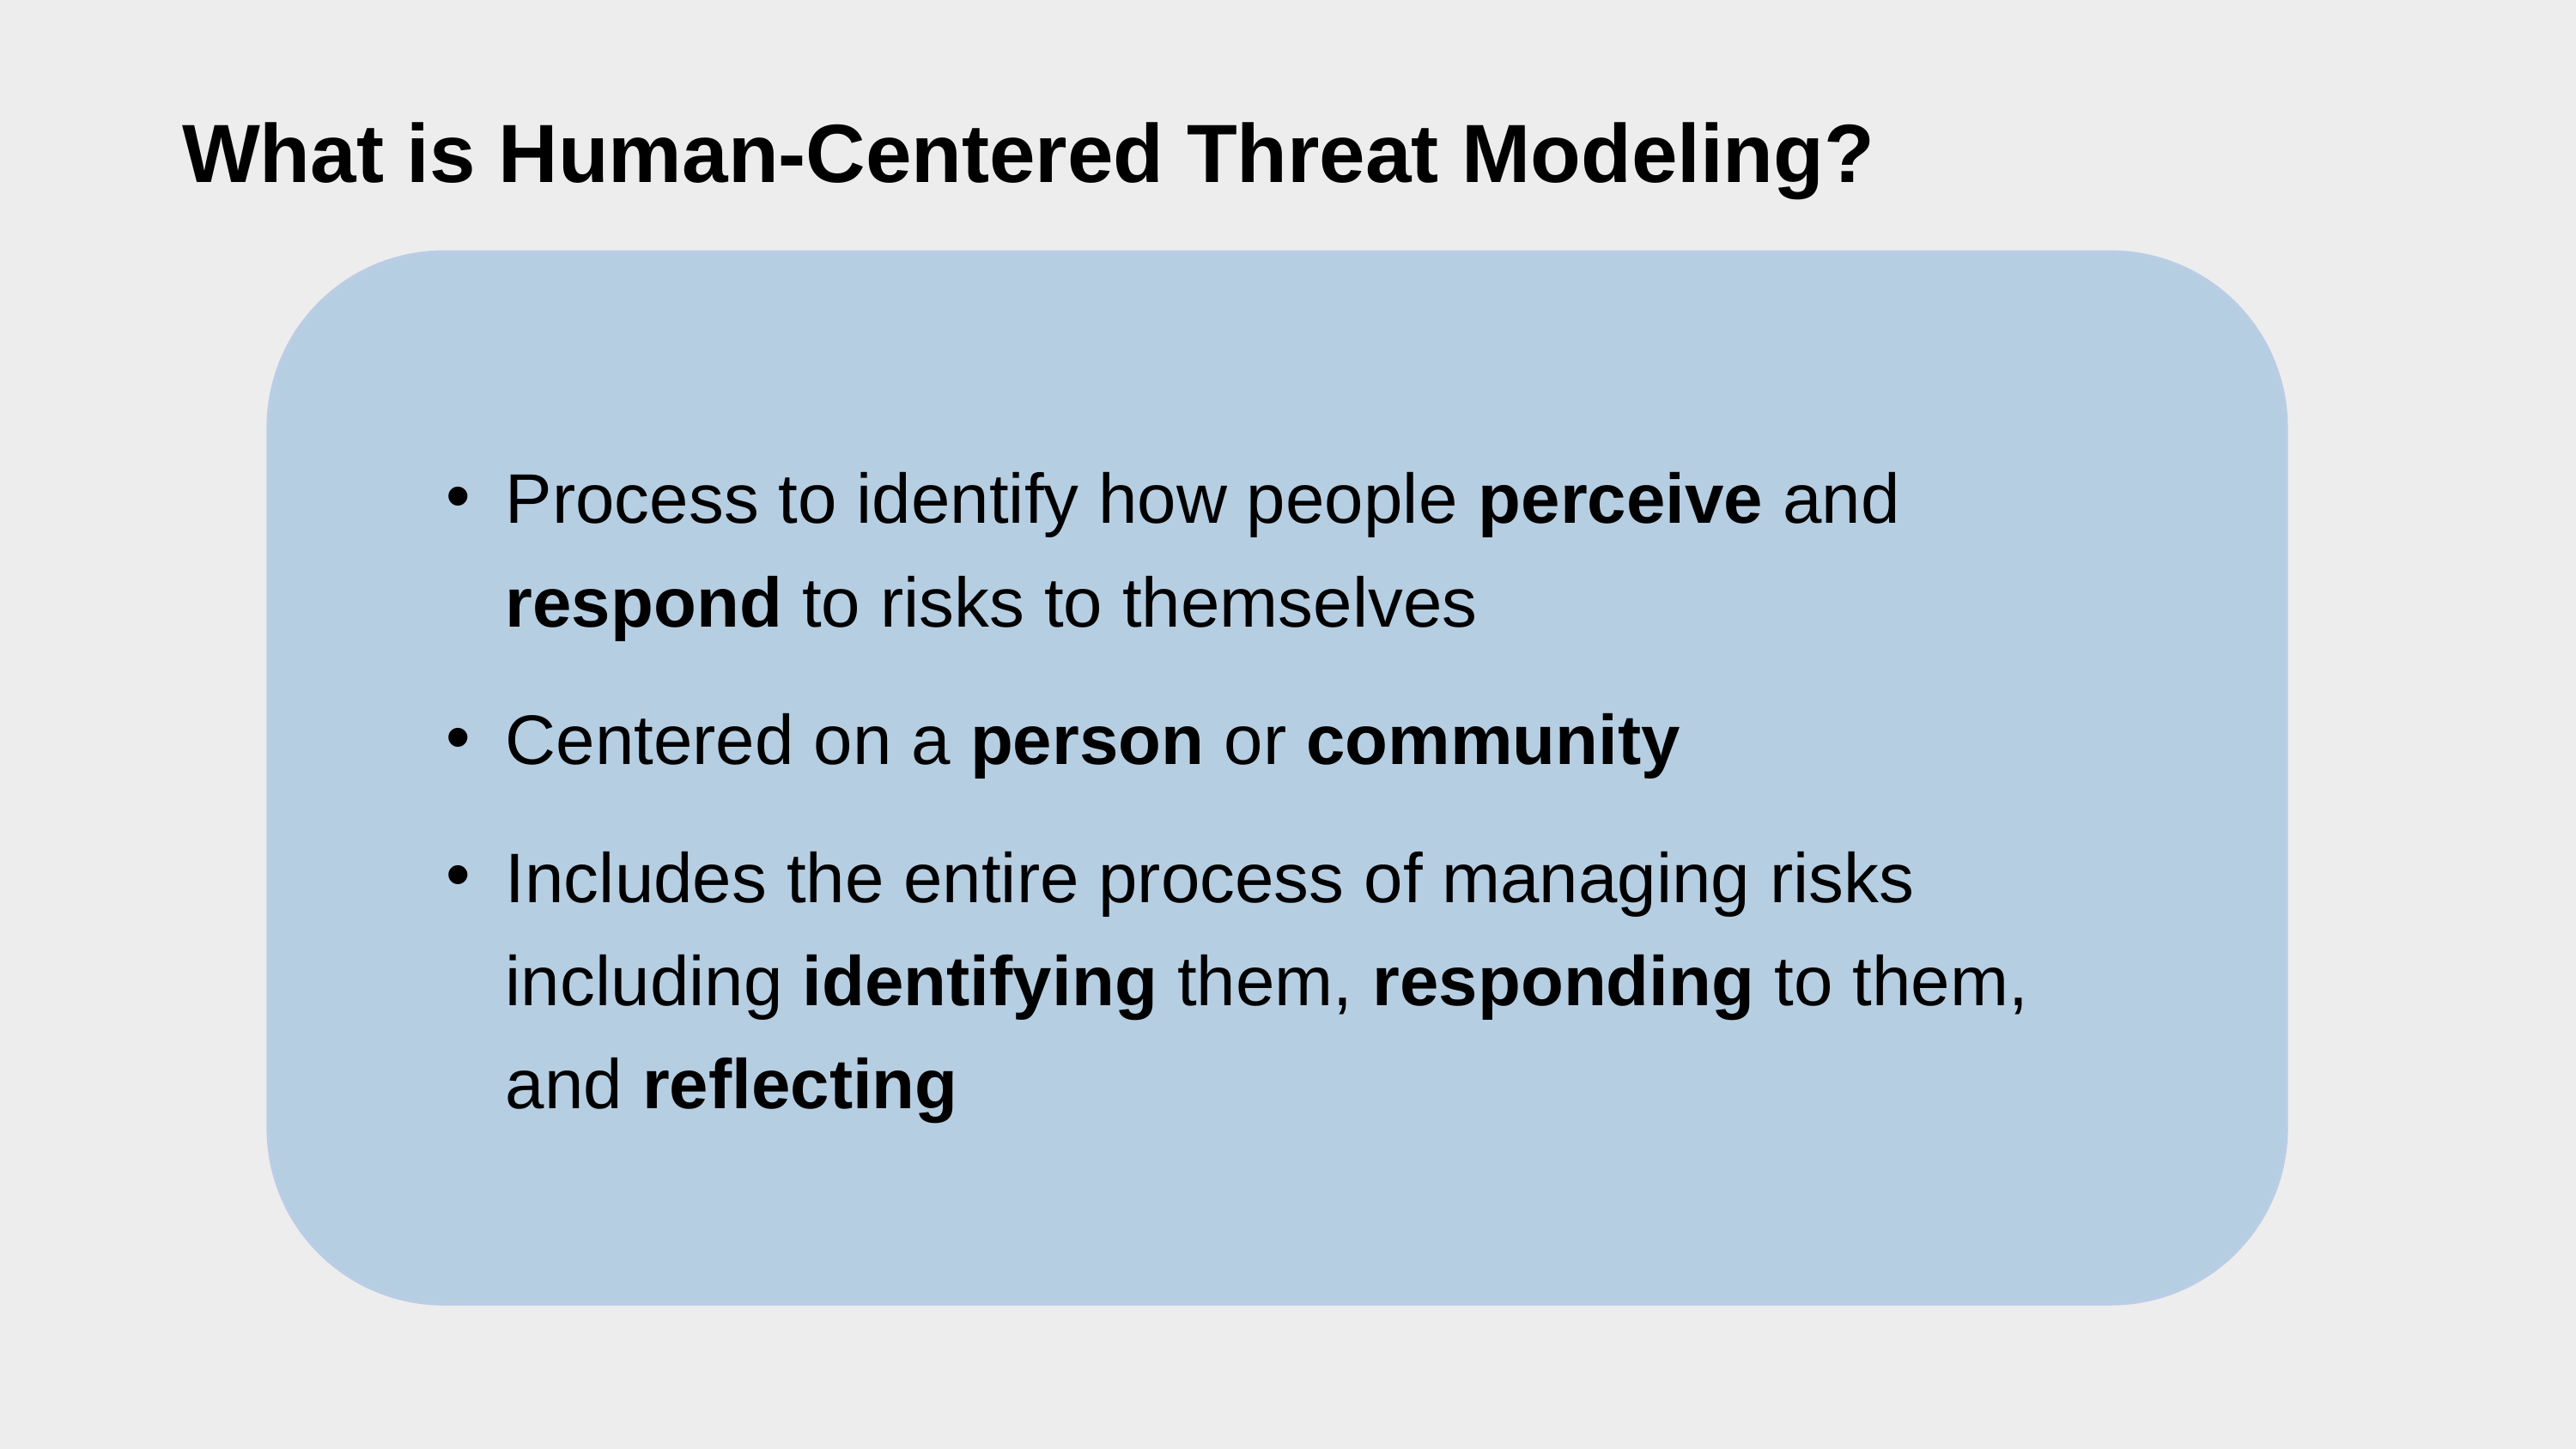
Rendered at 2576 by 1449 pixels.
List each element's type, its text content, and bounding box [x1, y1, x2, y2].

text_box Process to identify how people perceive and respond to risks to themselves Centered on a person or community Includes the entire process of managing risks including identifying them, responding to them, and reflecting [386, 434, 2105, 1123]
text_box What is Human-Centered Threat Modeling? [115, 83, 1943, 199]
text_box [266, 250, 2288, 1306]
